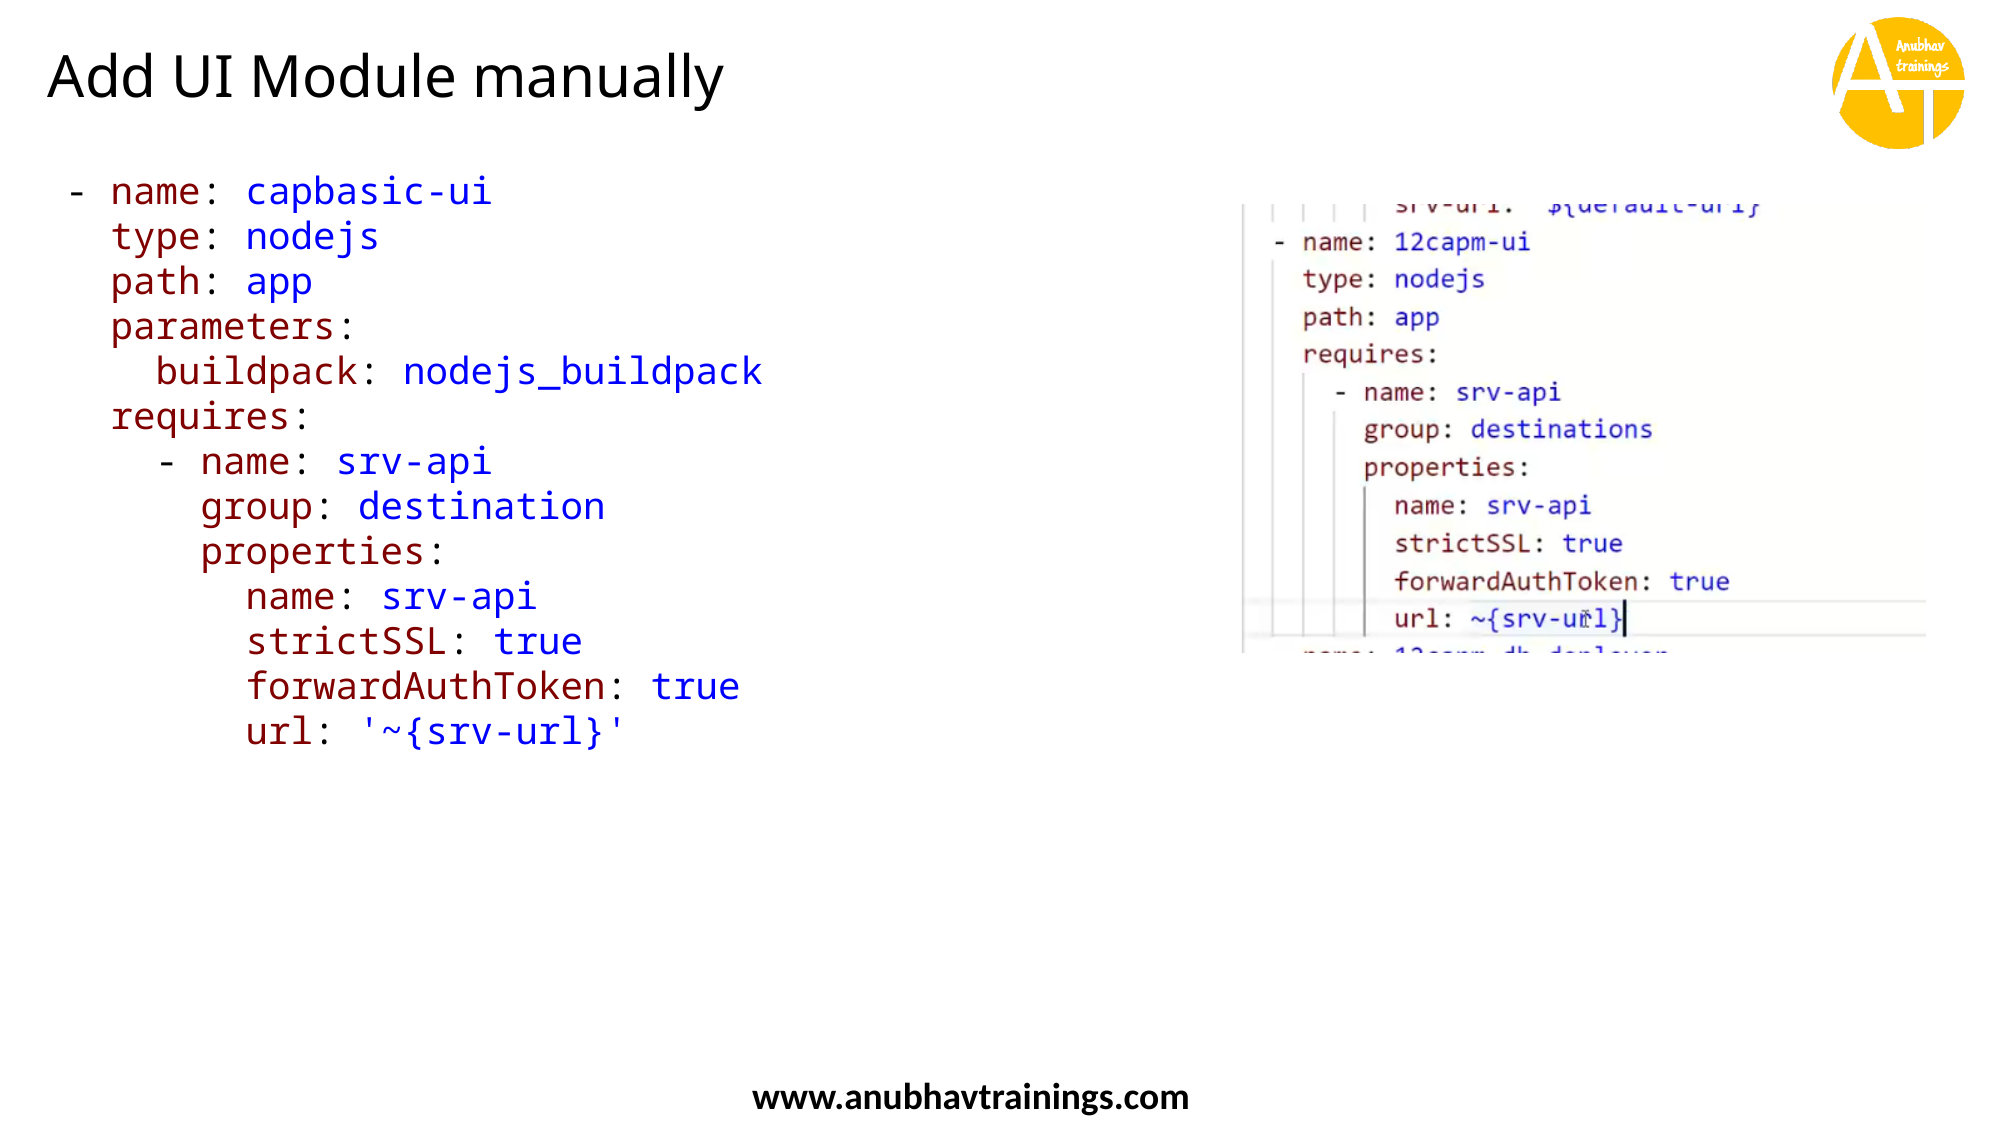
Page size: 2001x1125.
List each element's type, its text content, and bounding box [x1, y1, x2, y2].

picture [1222, 204, 1926, 653]
picture [1819, 8, 1972, 160]
text_box - name: capbasic-ui type: nodejs path: app parameters: buildpack: nodejs_buildpack requires: - name: srv-api group: destination properties: name: srv-api strictSSL: true forwardAuthToken: true url: '~{srv-url}' [5, 159, 1006, 759]
text_box www.anubhavtrainings.com [737, 1064, 1320, 1125]
text_box Add UI Module manually [27, 15, 1819, 133]
